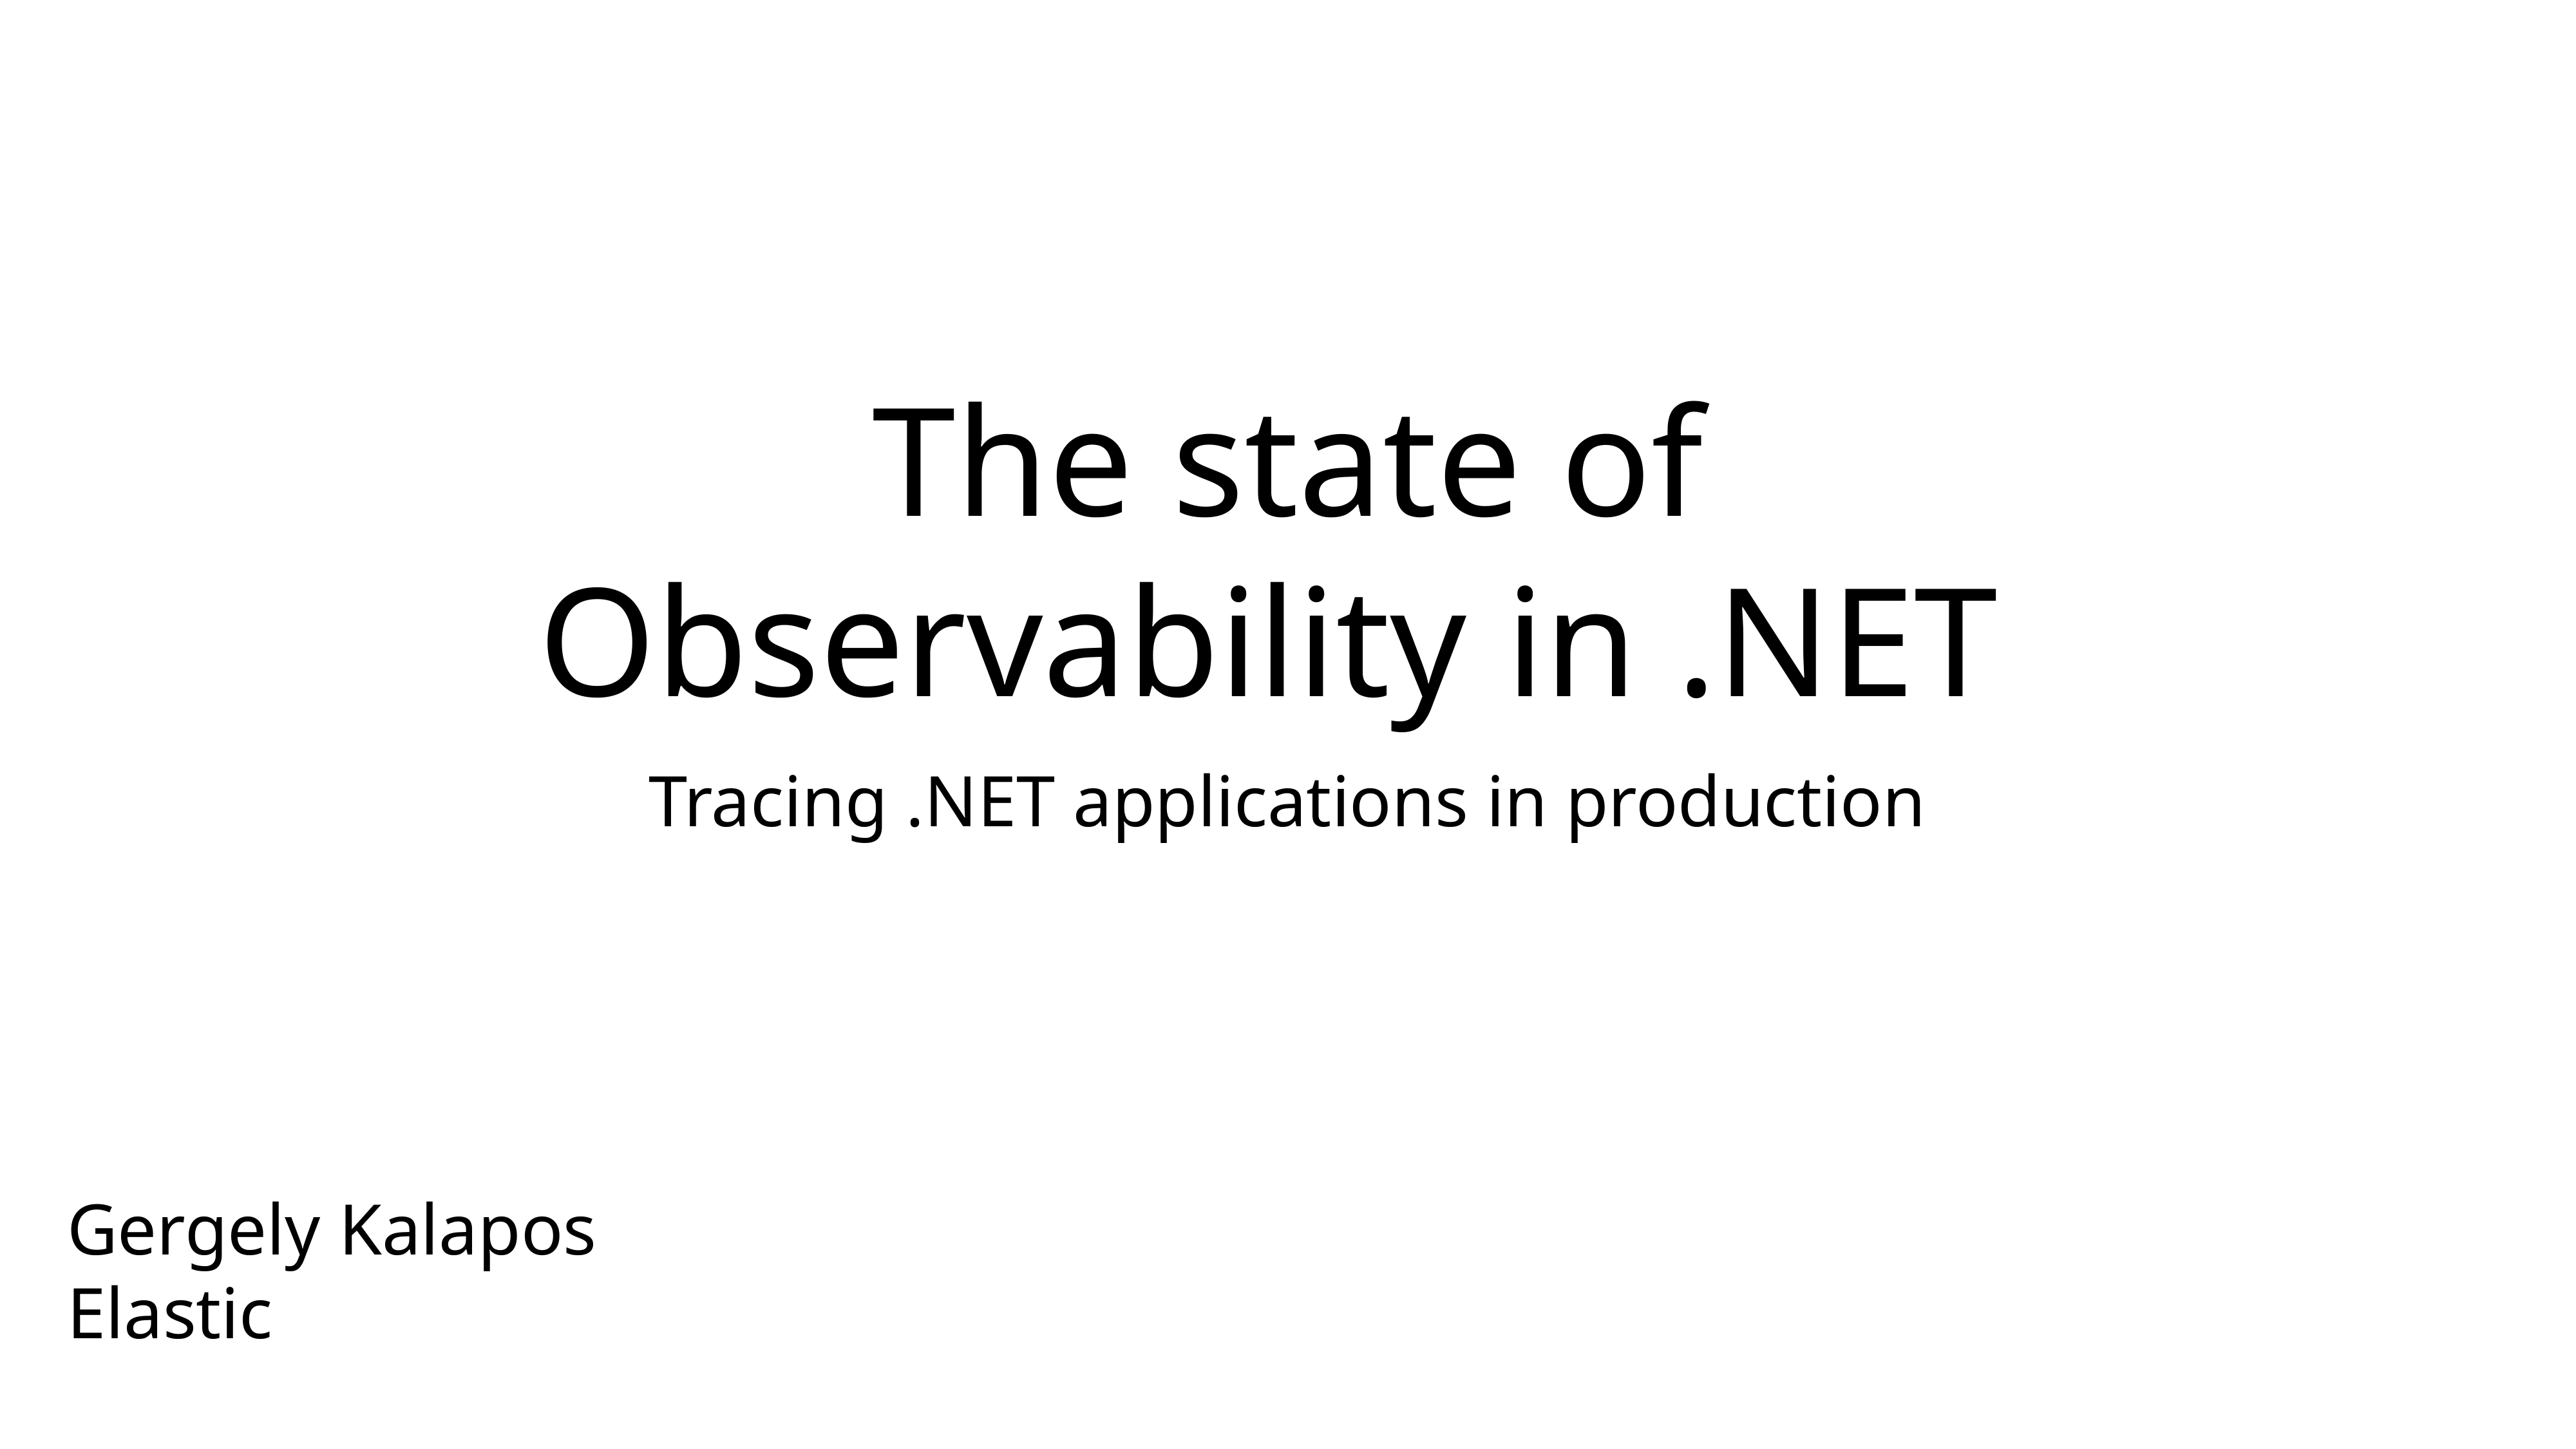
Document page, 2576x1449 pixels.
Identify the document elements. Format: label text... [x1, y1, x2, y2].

list Tracing .NET applications in production [510, 748, 2066, 918]
text_box Gergely Kalapos Elastic [59, 1177, 781, 1389]
title The state of Observability in .NET [510, 243, 2066, 735]
